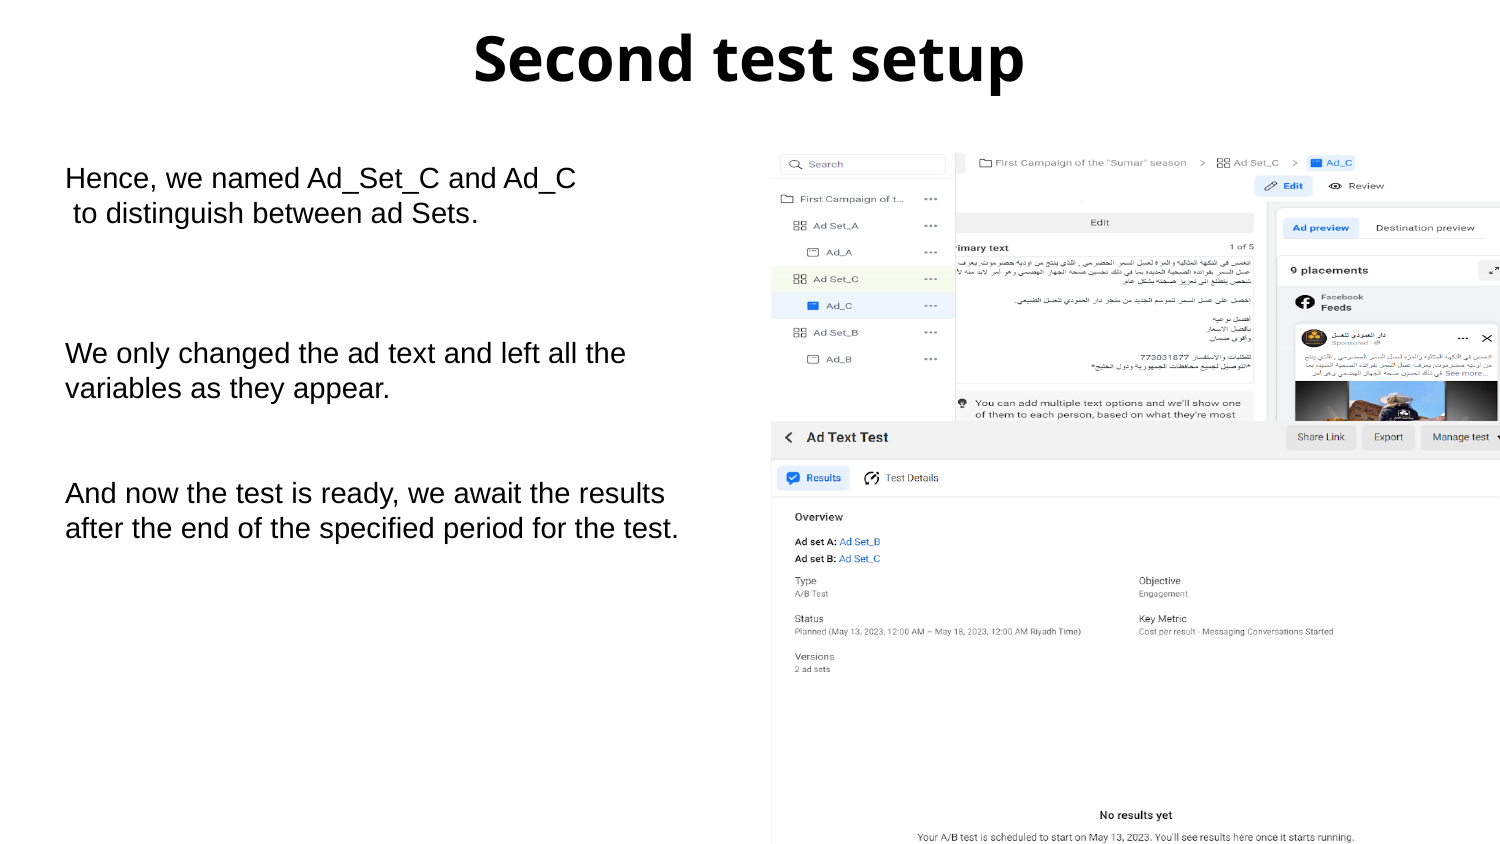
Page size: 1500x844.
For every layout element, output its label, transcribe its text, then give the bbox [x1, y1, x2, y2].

title Second test setup [75, 29, 1425, 84]
text_box Hence, we named Ad_Set_C and Ad_C to distinguish between ad Sets. We only changed the ad text and left all the variables as they appear. And now the test is ready, we await the results after the end of the specified period for the test. [50, 152, 729, 587]
picture [770, 152, 1500, 844]
